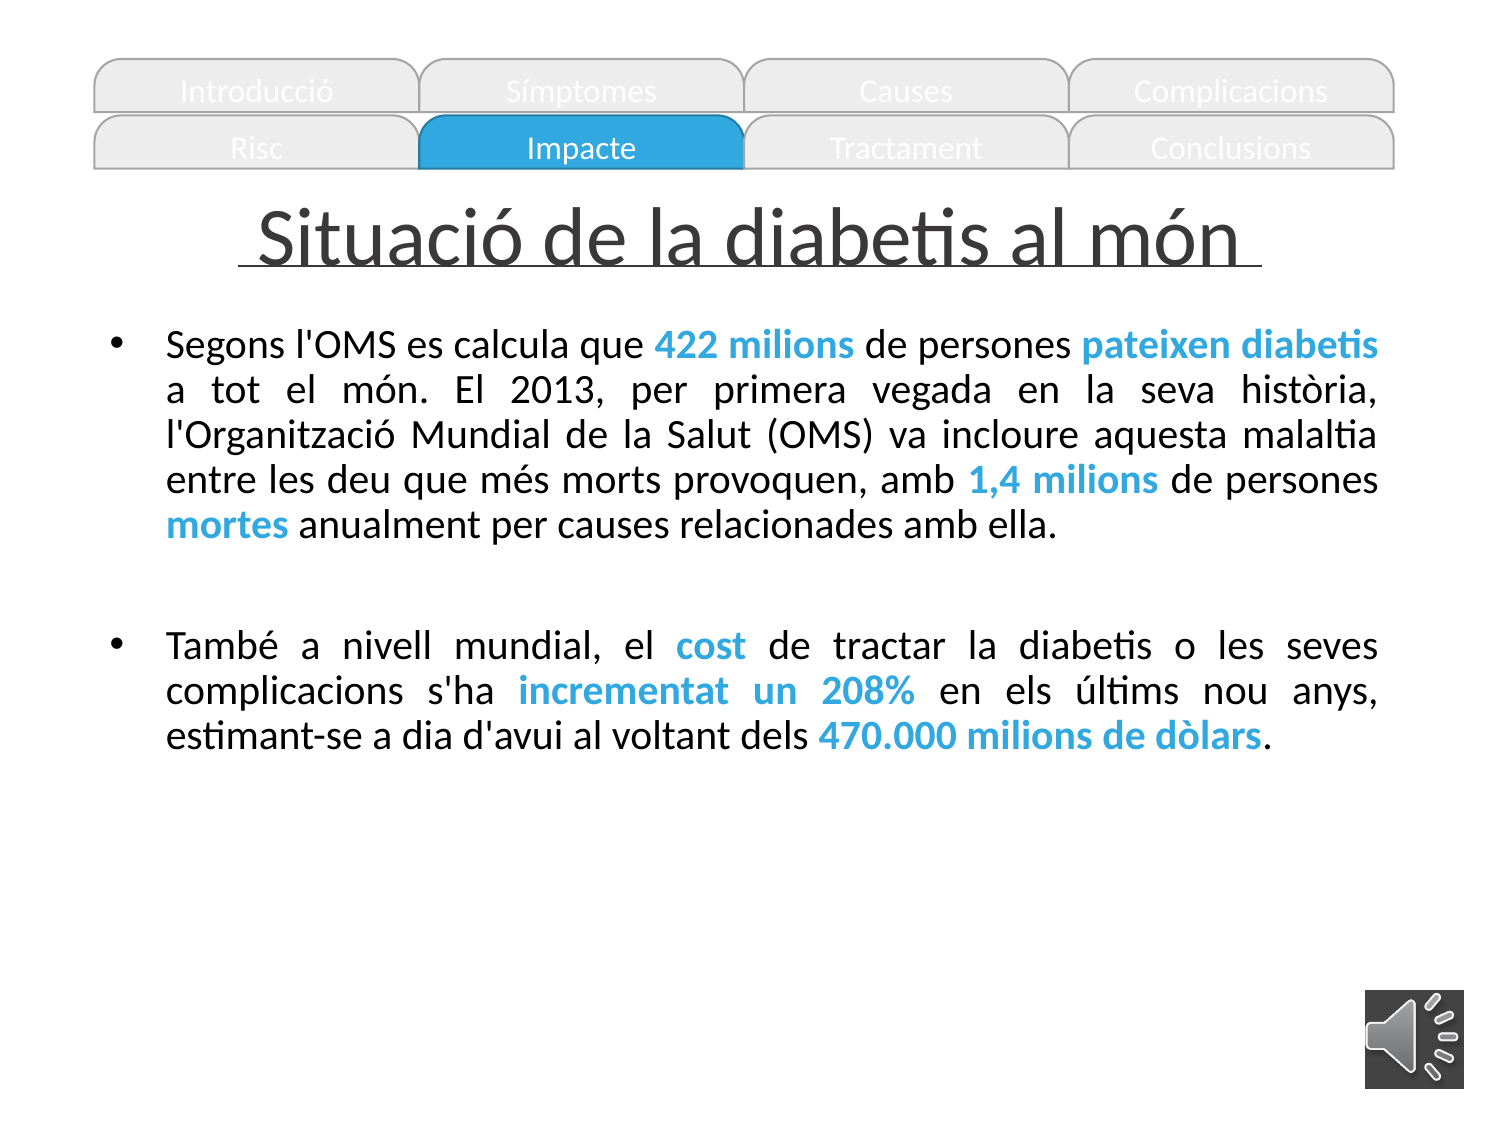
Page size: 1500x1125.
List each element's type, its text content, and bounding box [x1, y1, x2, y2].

text_box Símptomes [418, 57, 744, 114]
text_box Introducció [93, 57, 419, 114]
picture [1364, 989, 1465, 1090]
text_box Conclusions [1067, 114, 1395, 170]
text_box Segons l'OMS es calcula que 422 milions de persones pateixen diabetis a tot el món. El 2013, per primera vegada en la seva història, l'Organització Mundial de la Salut (OMS) va incloure aquesta malaltia entre les deu que més morts provoquen, amb 1,4 milions de persones mortes anualment per causes relacionades amb ella. També a nivell mundial, el cost de tractar la diabetis o les seves complicacions s'ha incrementat un 208% en els últims nou anys, estimant-se a dia d'avui al voltant dels 470.000 milions de dòlars. [94, 314, 1394, 811]
text_box Complicacions [1067, 57, 1395, 114]
text_box Tractament [743, 114, 1069, 170]
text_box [237, 174, 1263, 291]
text_box Causes [743, 57, 1069, 114]
text_box Impacte [418, 114, 744, 170]
text_box Risc [93, 114, 419, 170]
